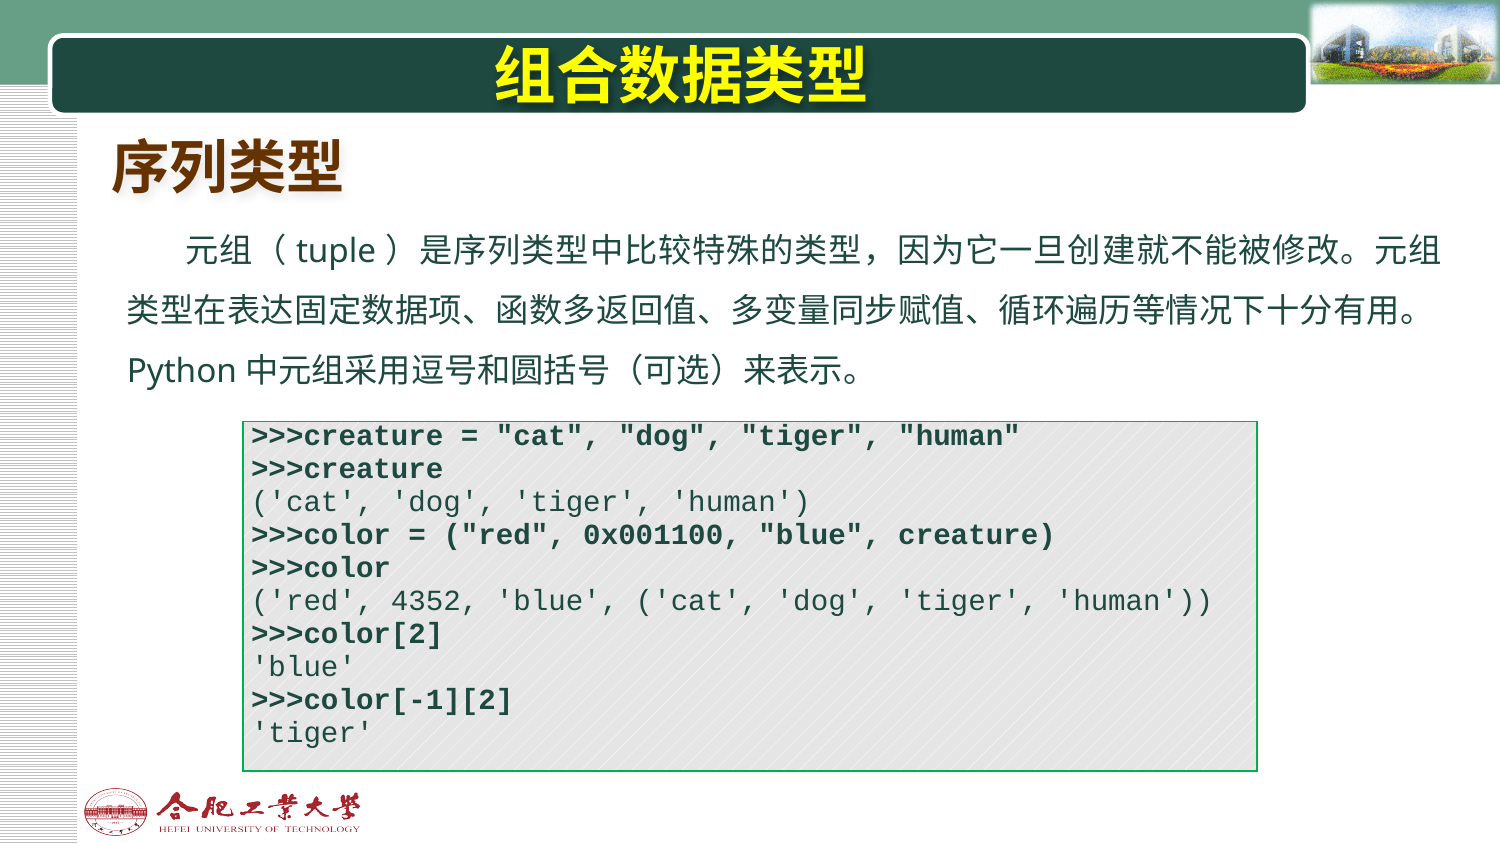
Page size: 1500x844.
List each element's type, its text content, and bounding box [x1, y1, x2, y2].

picture [1313, 6, 1495, 79]
title 组合数据类型 [75, 39, 1288, 109]
text_box 元组（tuple）是序列类型中比较特殊的类型，因为它一旦创建就不能被修改。元组类型在表达固定数据项、函数多返回值、多变量同步赋值、循环遍历等情况下十分有用。Python中元组采用逗号和圆括号（可选）来表示。 [112, 202, 1459, 397]
text_box 序列类型 [96, 123, 421, 208]
picture [78, 785, 372, 841]
table_header >>>creature = "cat", "dog", "tiger", "human" >>>creature ('cat', 'dog', 'tiger', 'human') >>>color = ("red", 0x001100, "blue", creature) >>>color ('red', 4352, 'blue', ('cat', 'dog', 'tiger', 'human')) >>>color[2] 'blue' >>>color[-1][2] 'tiger' [244, 422, 1256, 770]
